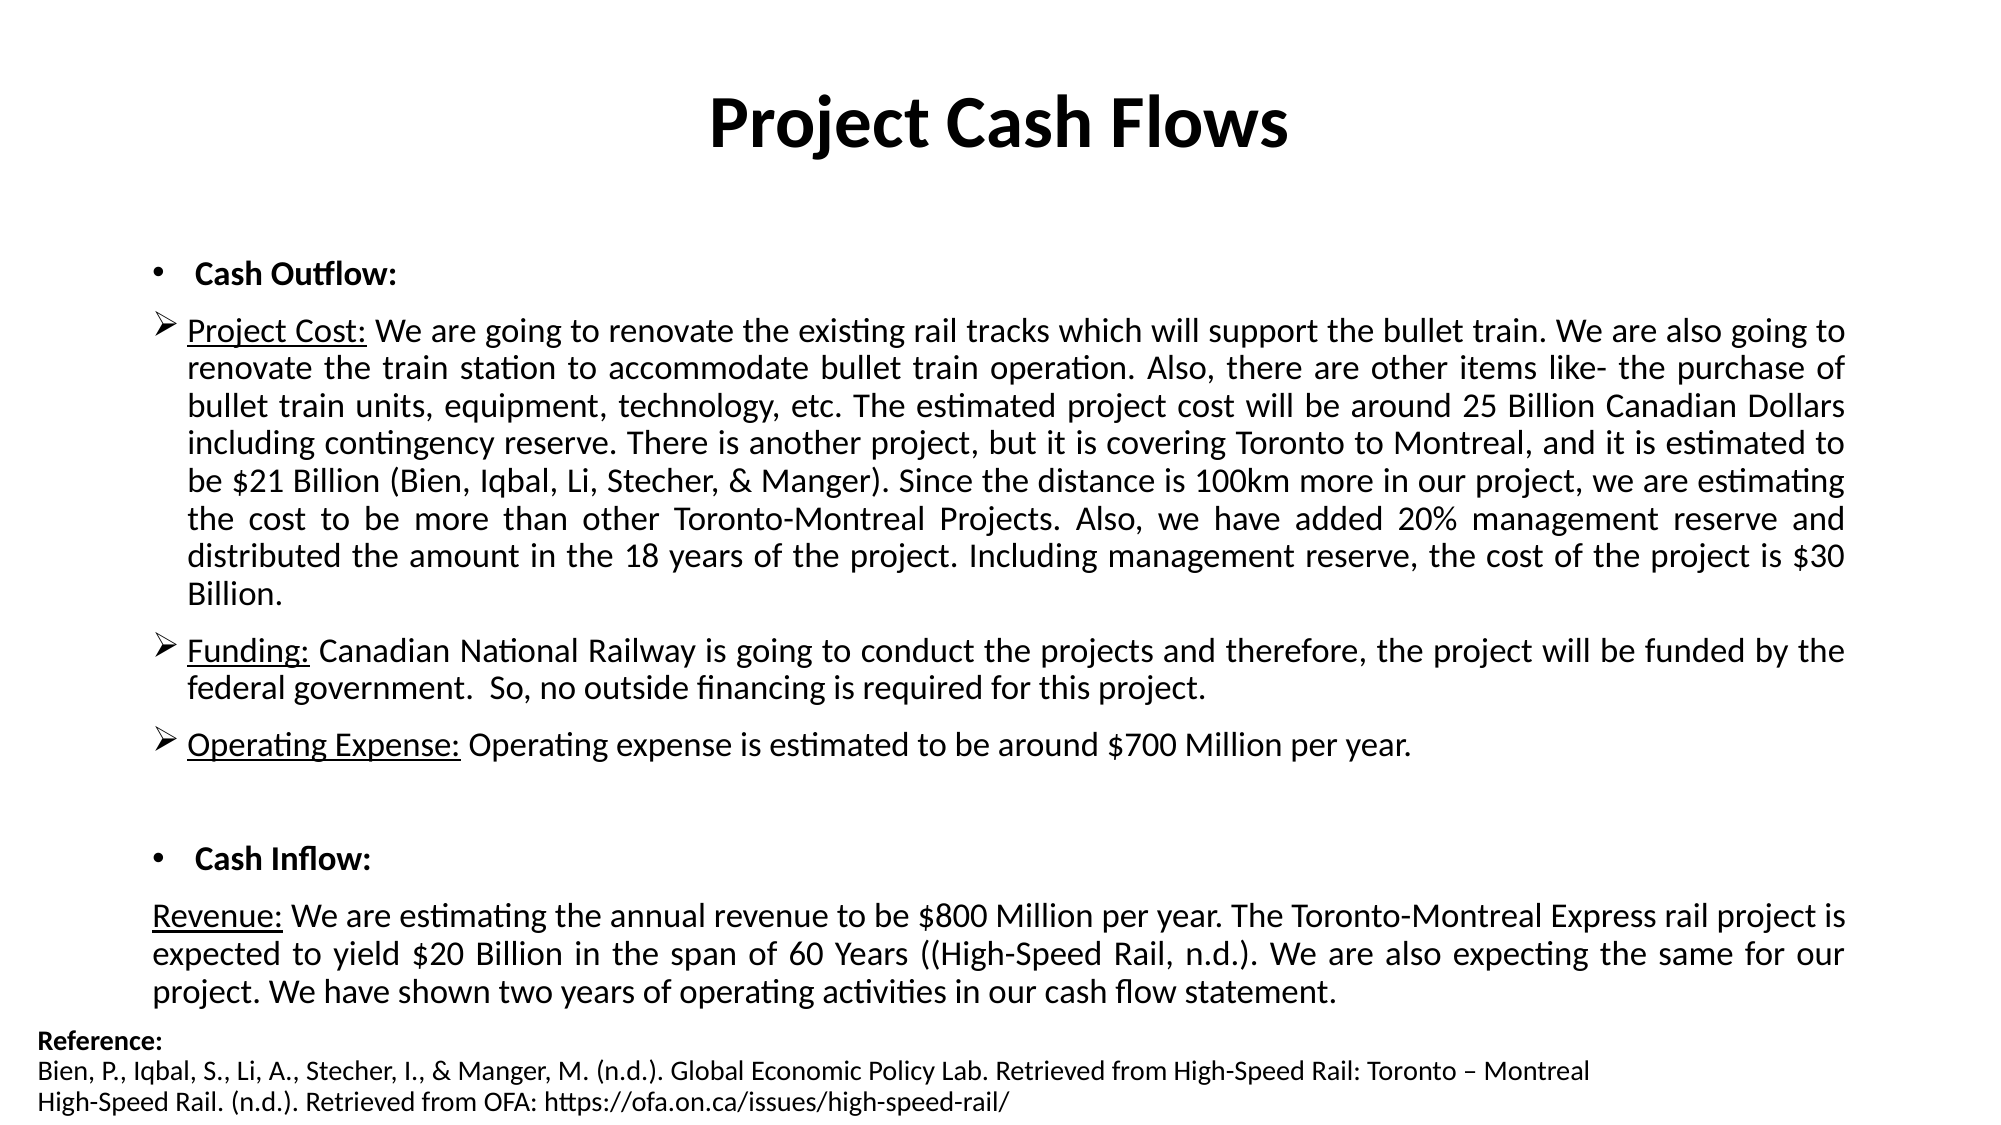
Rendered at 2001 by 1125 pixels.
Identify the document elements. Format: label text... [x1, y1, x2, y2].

text_box Reference: Bien, P., Iqbal, S., Li, A., Stecher, I., & Manger, M. (n.d.). Global Economic Policy Lab. Retrieved from High-Speed Rail: Toronto – Montreal High-Speed Rail. (n.d.). Retrieved from OFA: https://ofa.on.ca/issues/high-speed-rail/ [22, 1018, 1979, 1125]
list Cash Outflow: Project Cost: We are going to renovate the existing rail tracks which will support the bullet train. We are also going to renovate the train station to accommodate bullet train operation. Also, there are other items like- the purchase of bullet train units, equipment, technology, etc. The estimated project cost will be around 25 Billion Canadian Dollars including contingency reserve. There is another project, but it is covering Toronto to Montreal, and it is estimated to be $21 Billion (Bien, Iqbal, Li, Stecher, & Manger). Since the distance is 100km more in our project, we are estimating the cost to be more than other Toronto-Montreal Projects. Also, we have added 20% management reserve and distributed the amount in the 18 years of the project. Including management reserve, the cost of the project is $30 Billion. Funding: Canadian National Railway is going to conduct the projects and therefore, the project will be funded by the federal government. So, no outside financing is required for this project. Operating Expense: Operating expense is estimated to be around $700 Million per year. Cash Inflow: Revenue: We are estimating the annual revenue to be $800 Million per year. The Toronto-Montreal Express rail project is expected to yield $20 Billion in the span of 60 Years ((High-Speed Rail, n.d.). We are also expecting the same for our project. We have shown two years of operating activities in our cash flow statement. [137, 247, 1863, 1018]
title Project Cash Flows [137, 72, 1863, 175]
